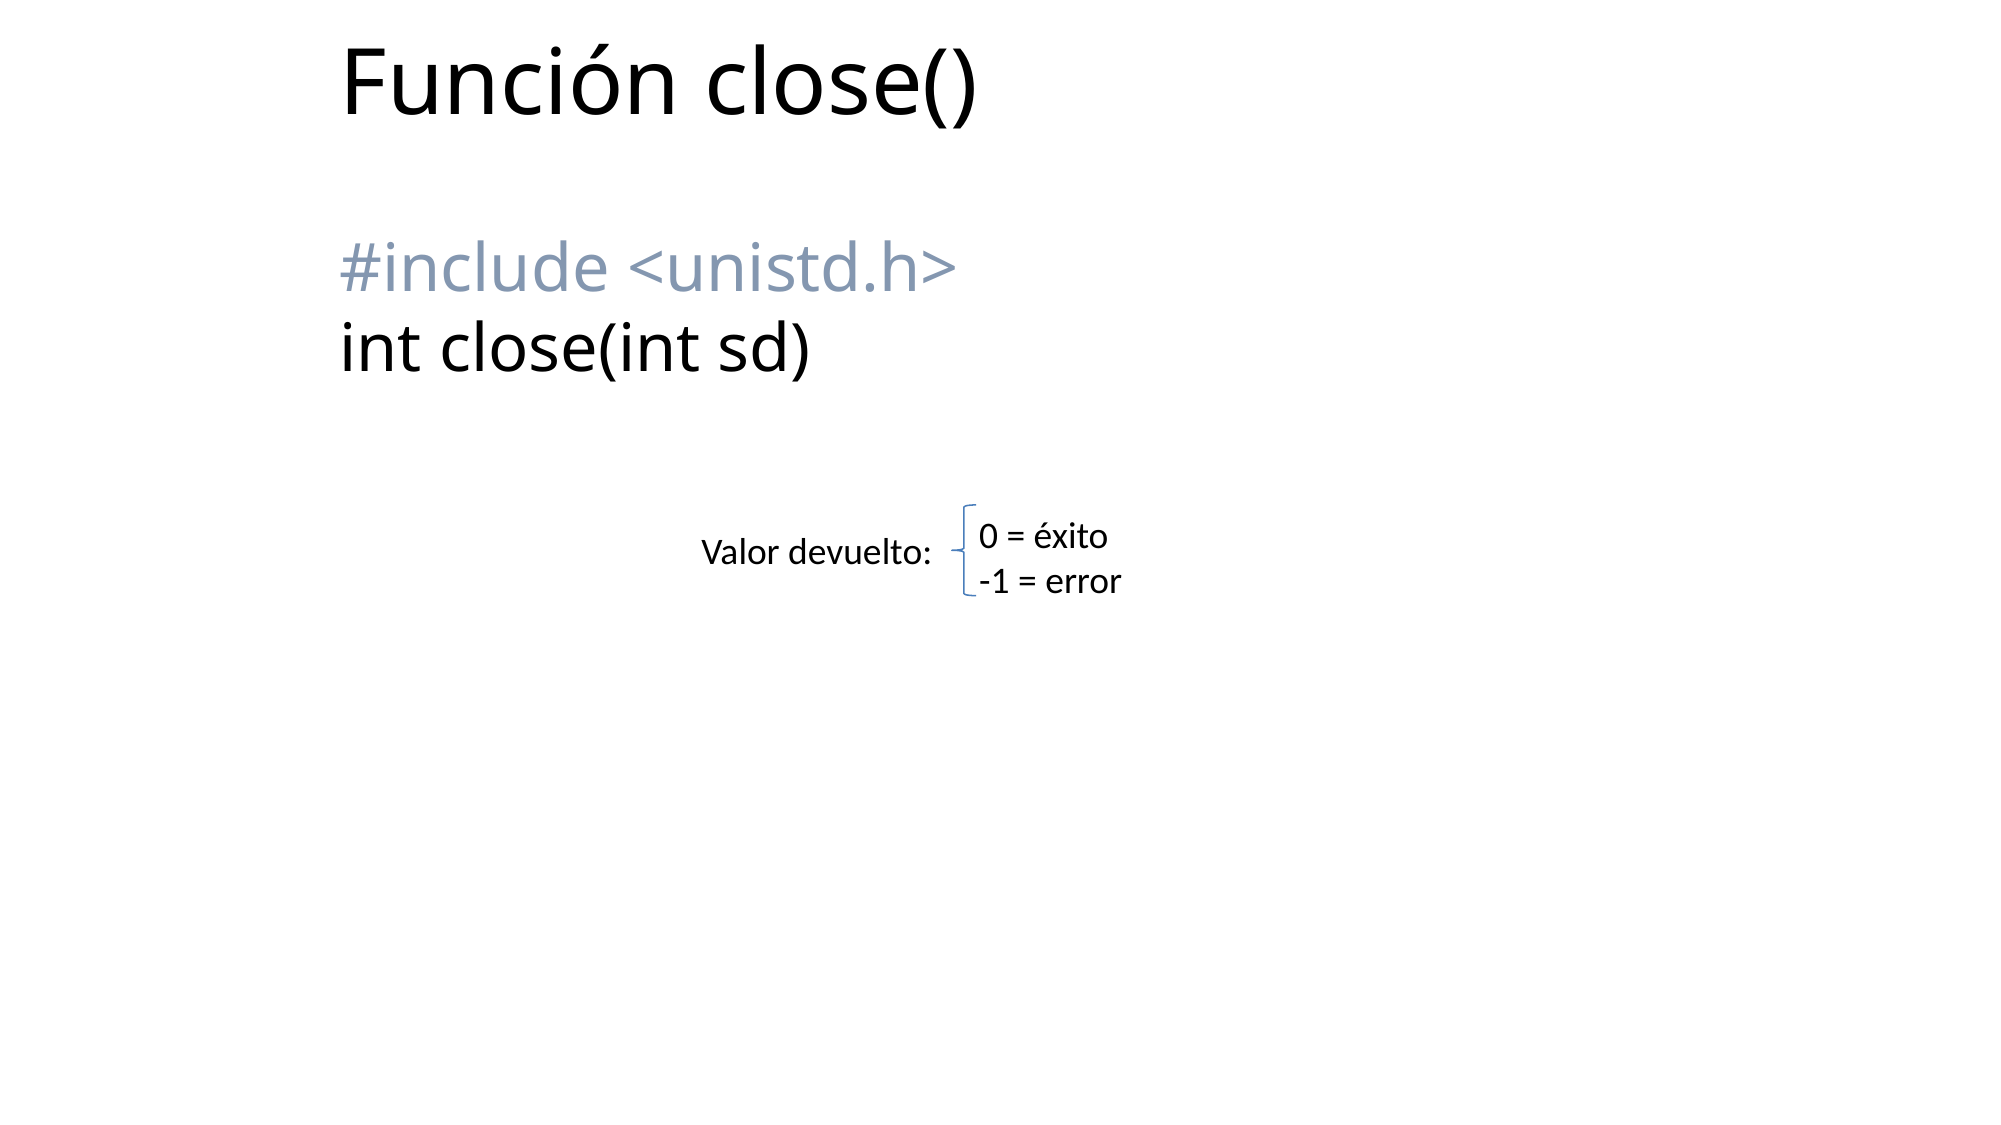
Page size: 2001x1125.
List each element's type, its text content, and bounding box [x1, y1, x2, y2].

text_box Valor devuelto: [686, 519, 975, 669]
text_box [951, 506, 964, 594]
text_box #include <unistd.h> int close(int sd) [324, 217, 1397, 387]
text_box Función close() [324, 45, 1675, 126]
text_box 0 = éxito -1 = error [964, 503, 1319, 654]
